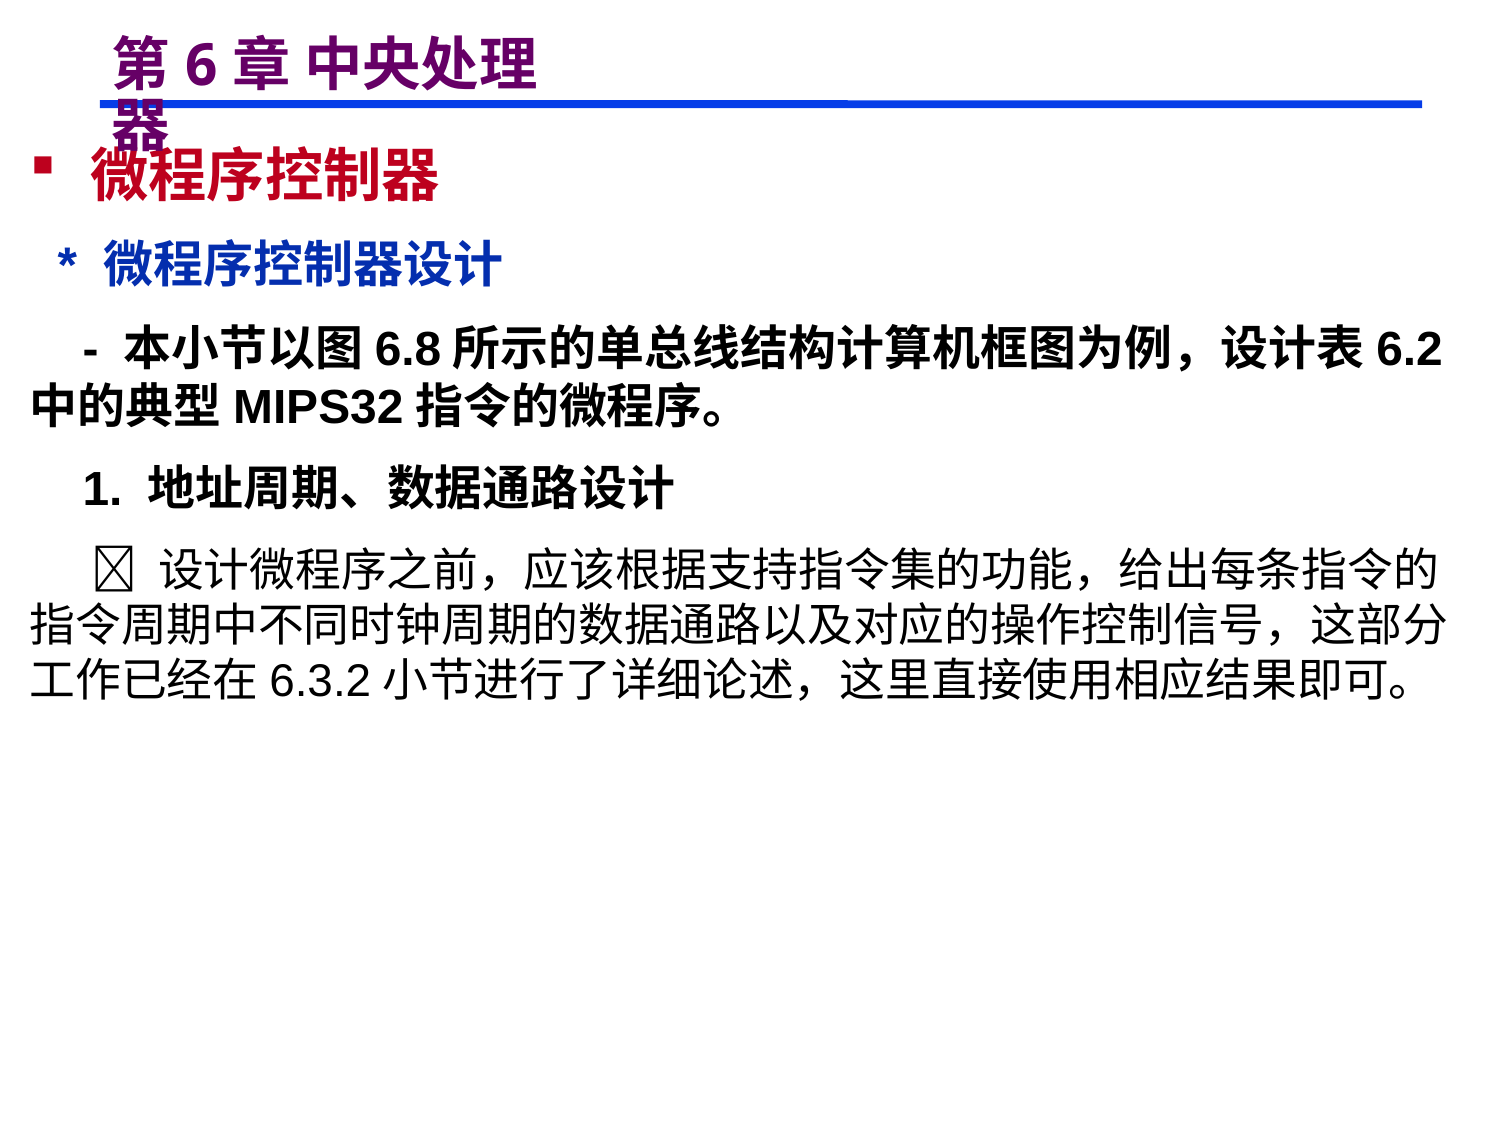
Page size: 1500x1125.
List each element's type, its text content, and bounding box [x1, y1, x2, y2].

title 第6章 中央处理器 [100, 32, 593, 230]
subtitle 微程序控制器 * 微程序控制器设计 - 本小节以图6.8所示的单总线结构计算机框图为例，设计表6.2中的典型MIPS32指令的微程序。 1. 地址周期、数据通路设计  设计微程序之前，应该根据支持指令集的功能，给出每条指令的指令周期中不同时钟周期的数据通路以及对应的操作控制信号，这部分工作已经在6.3.2小节进行了详细论述，这里直接使用相应结果即可。 [14, 129, 1486, 1085]
